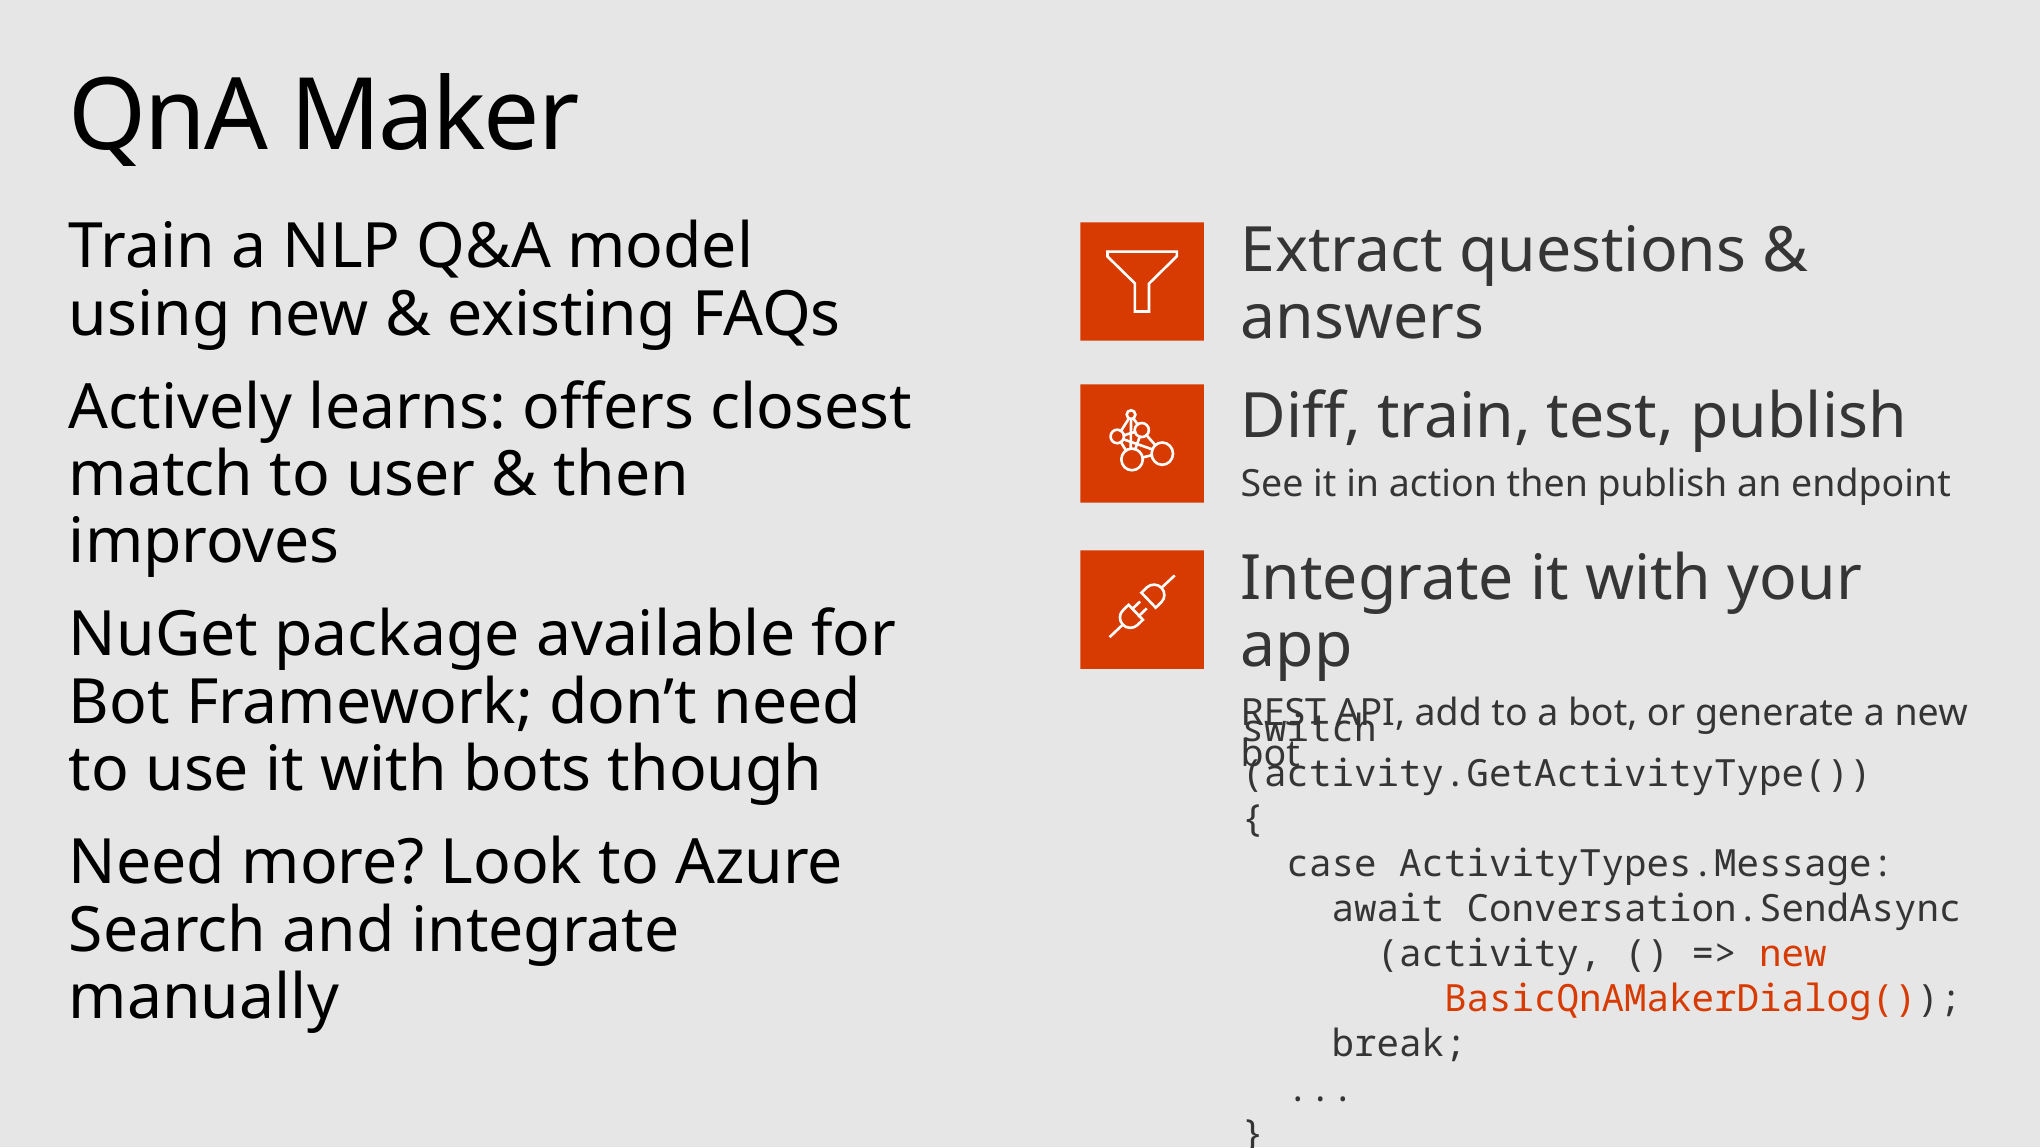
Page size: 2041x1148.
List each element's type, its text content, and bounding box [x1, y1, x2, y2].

title QnA Maker [45, 48, 1996, 199]
text_box [1110, 602, 1146, 637]
list Train a NLP Q&A model using new & existing FAQs Actively learns: offers closest match to user & then improves NuGet package available for Bot Framework; don’t need to use it with bots though Need more? Look to Azure Search and integrate manually [45, 198, 946, 919]
text_box [1141, 576, 1174, 608]
text_box Diff, train, test, publish See it in action then publish an endpoint [1216, 368, 2013, 520]
text_box switch (activity.GetActivityType()) { case ActivityTypes.Message: await Conversation.SendAsync (activity, () => new BasicQnAMakerDialog()); break; ... } [1226, 696, 1985, 1148]
text_box Extract questions & answers [1216, 202, 2013, 368]
text_box [1080, 384, 1205, 504]
text_box [1080, 550, 1205, 670]
text_box [1110, 410, 1174, 471]
text_box Integrate it with your app REST API, add to a bot, or generate a new bot [1216, 530, 2013, 790]
text_box [1080, 222, 1205, 342]
text_box [1107, 251, 1177, 312]
